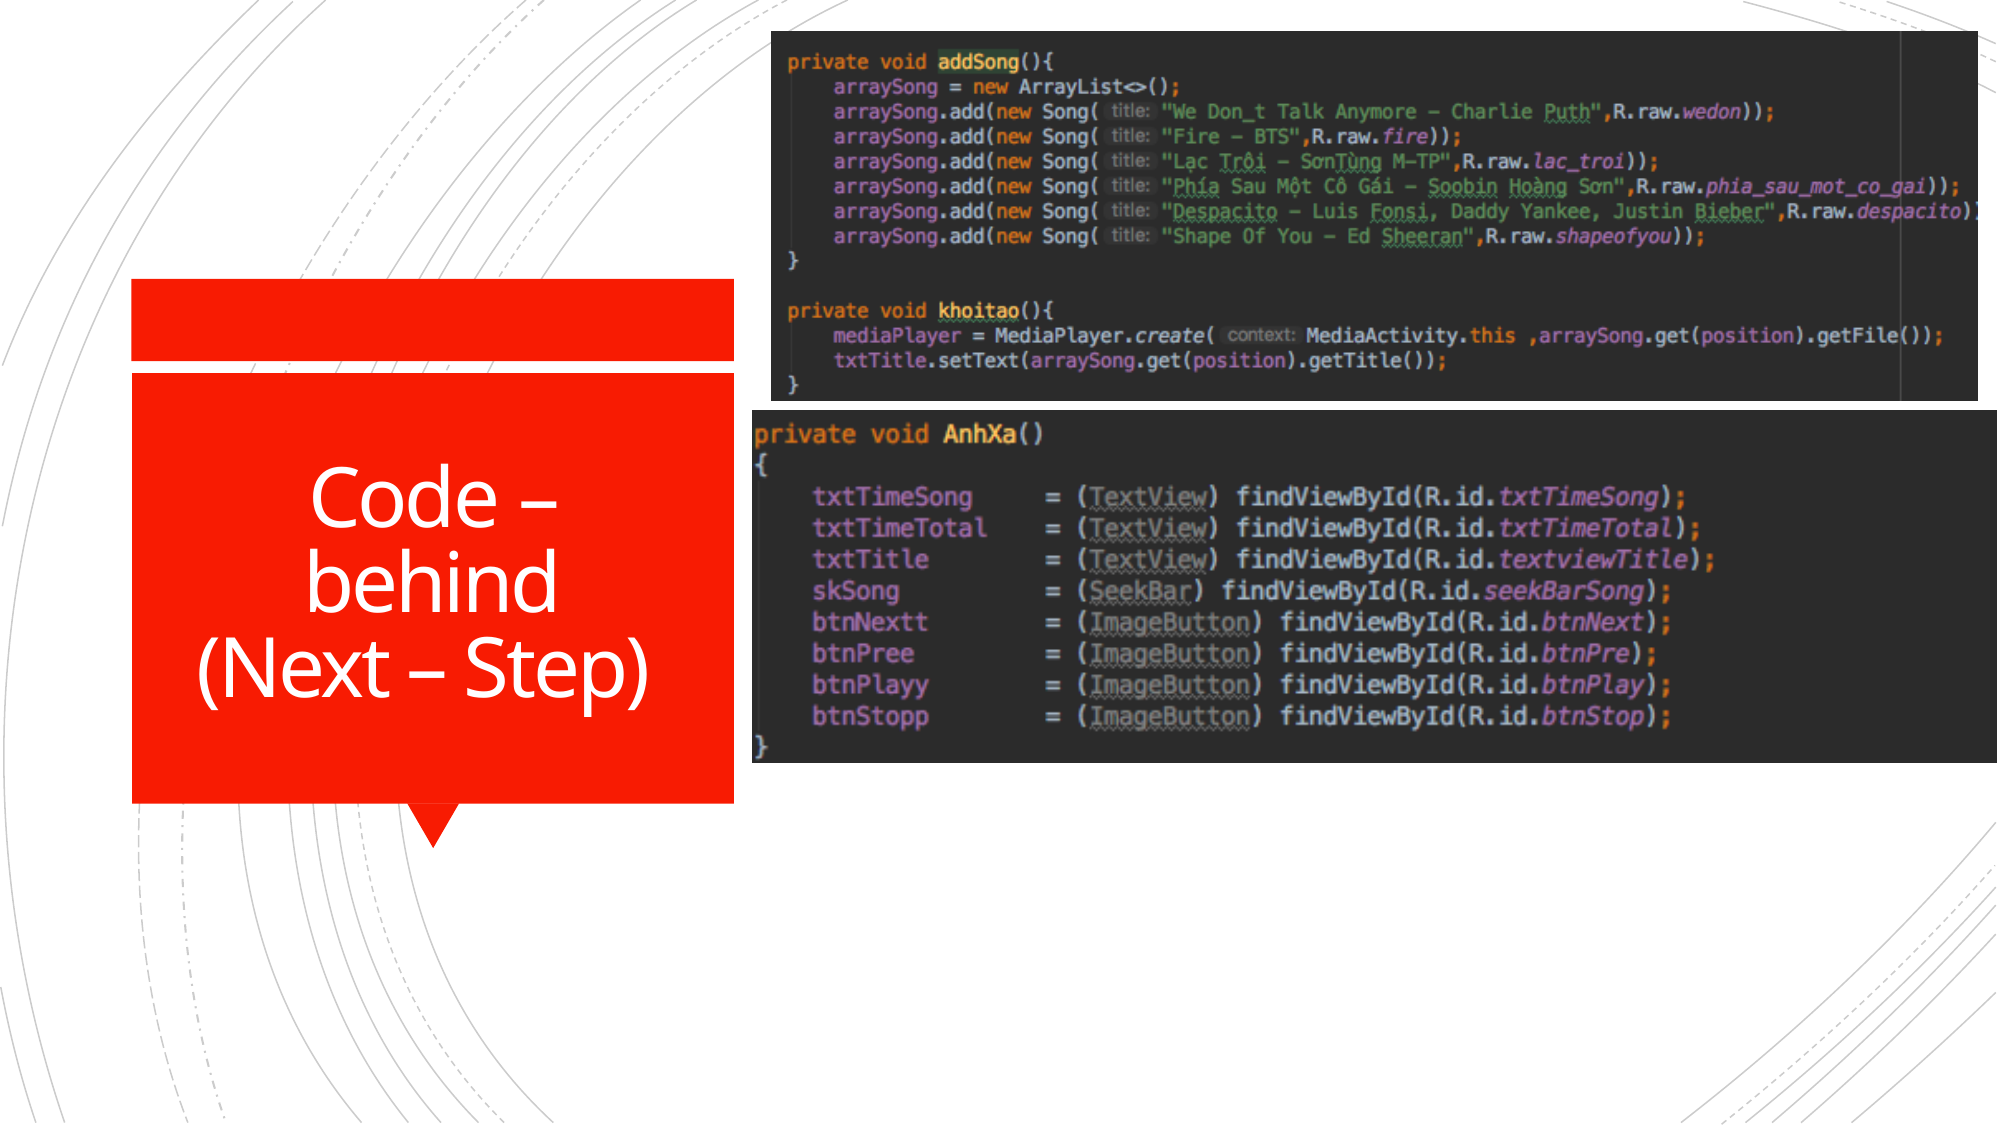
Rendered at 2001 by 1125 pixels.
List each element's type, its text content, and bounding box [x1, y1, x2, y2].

picture [771, 31, 1978, 401]
picture [752, 410, 1997, 764]
title Code – behind (Next – Step) [145, 385, 721, 789]
